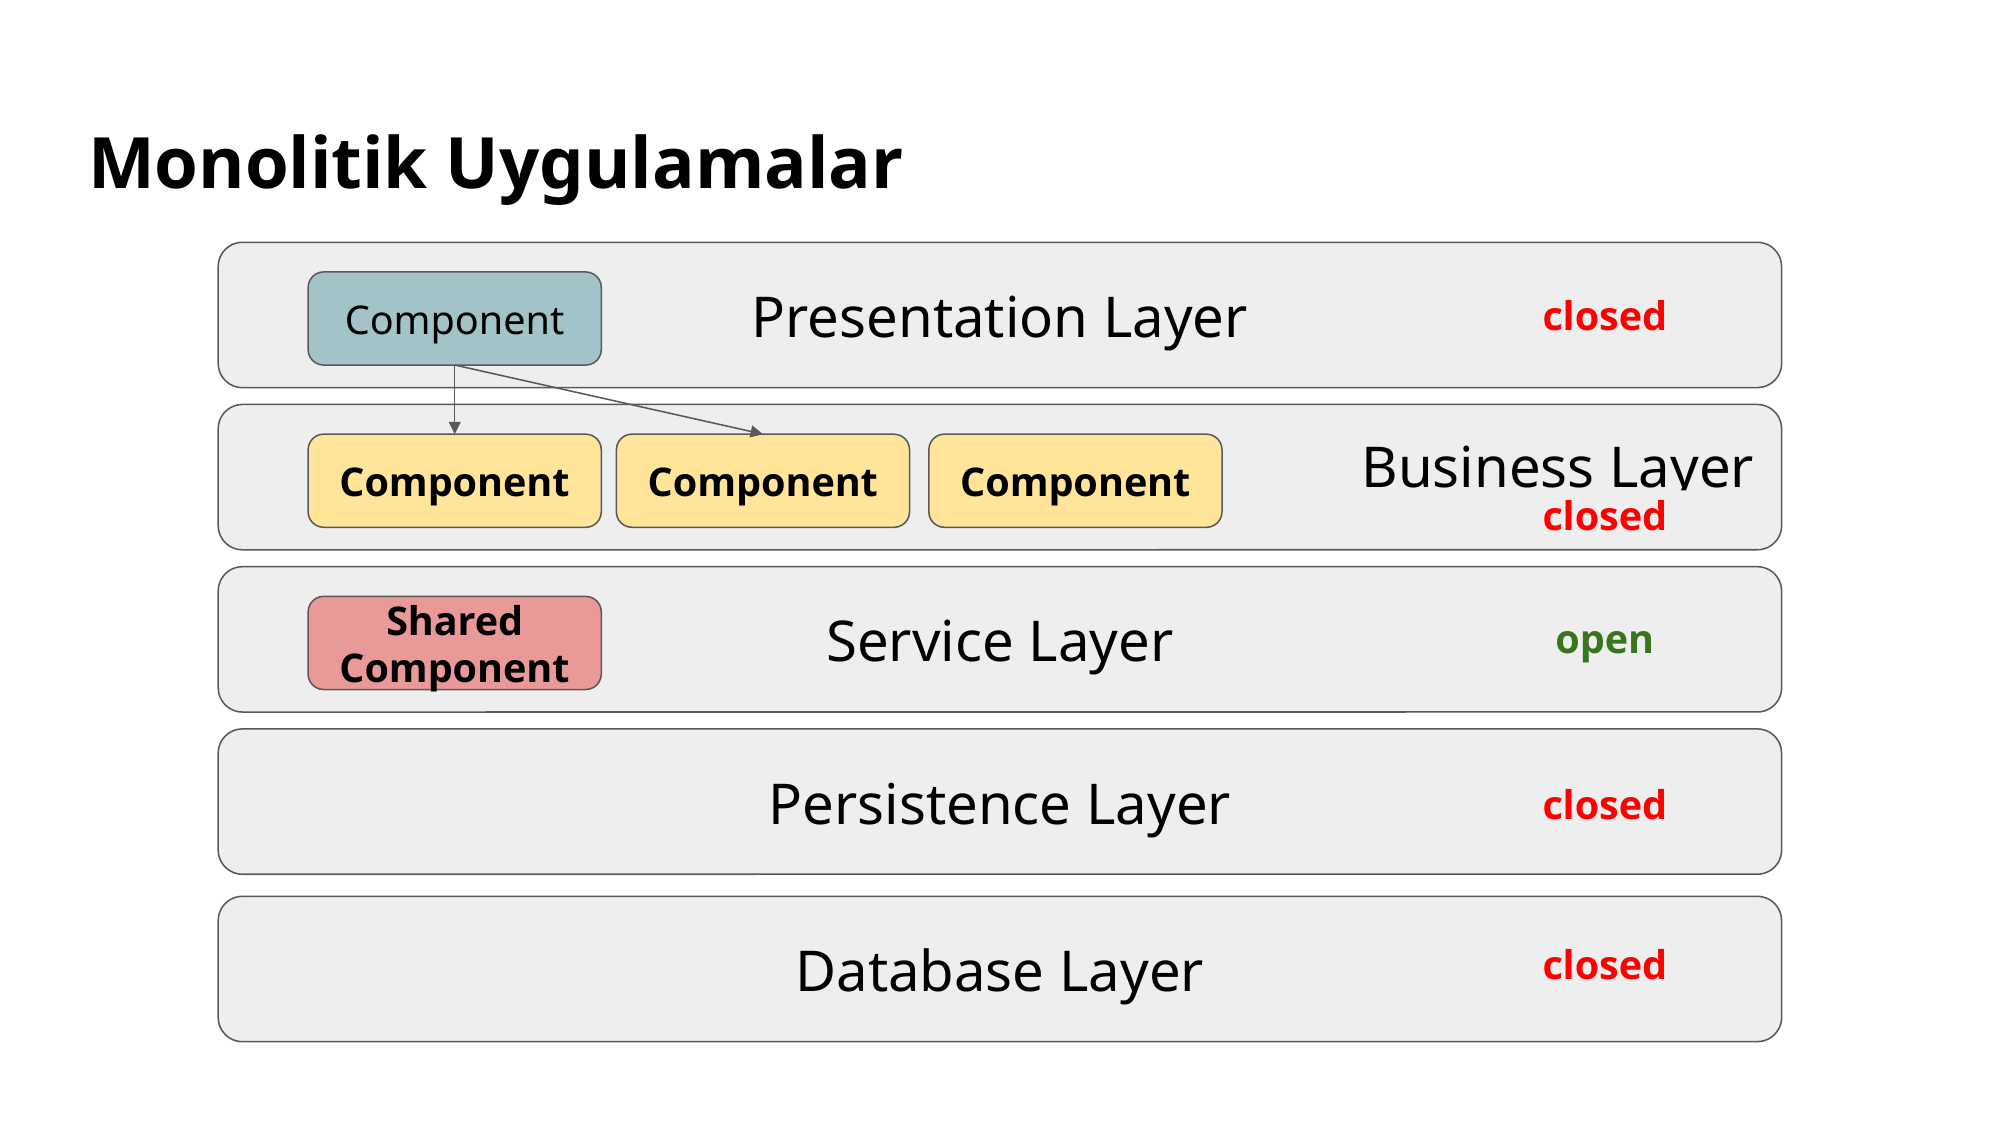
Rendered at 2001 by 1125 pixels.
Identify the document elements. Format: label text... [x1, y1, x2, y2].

text_box Database Layer [218, 896, 1782, 1042]
text_box closed [1458, 757, 1752, 851]
text_box Presentation Layer [218, 242, 1782, 388]
title Monolitik Uygulamalar [68, 97, 1932, 223]
text_box Component [308, 271, 602, 366]
text_box Shared Component [308, 596, 602, 690]
text_box closed [1458, 268, 1752, 362]
text_box Component [308, 434, 602, 528]
text_box open [1458, 613, 1752, 663]
text_box closed [1458, 490, 1752, 539]
text_box Service Layer [218, 566, 1782, 713]
text_box Component [616, 434, 910, 528]
text_box Persistence Layer [218, 728, 1782, 875]
text_box Component [928, 434, 1223, 528]
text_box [454, 364, 764, 435]
text_box Business Layer [218, 404, 1782, 550]
text_box closed [1458, 917, 1752, 1011]
